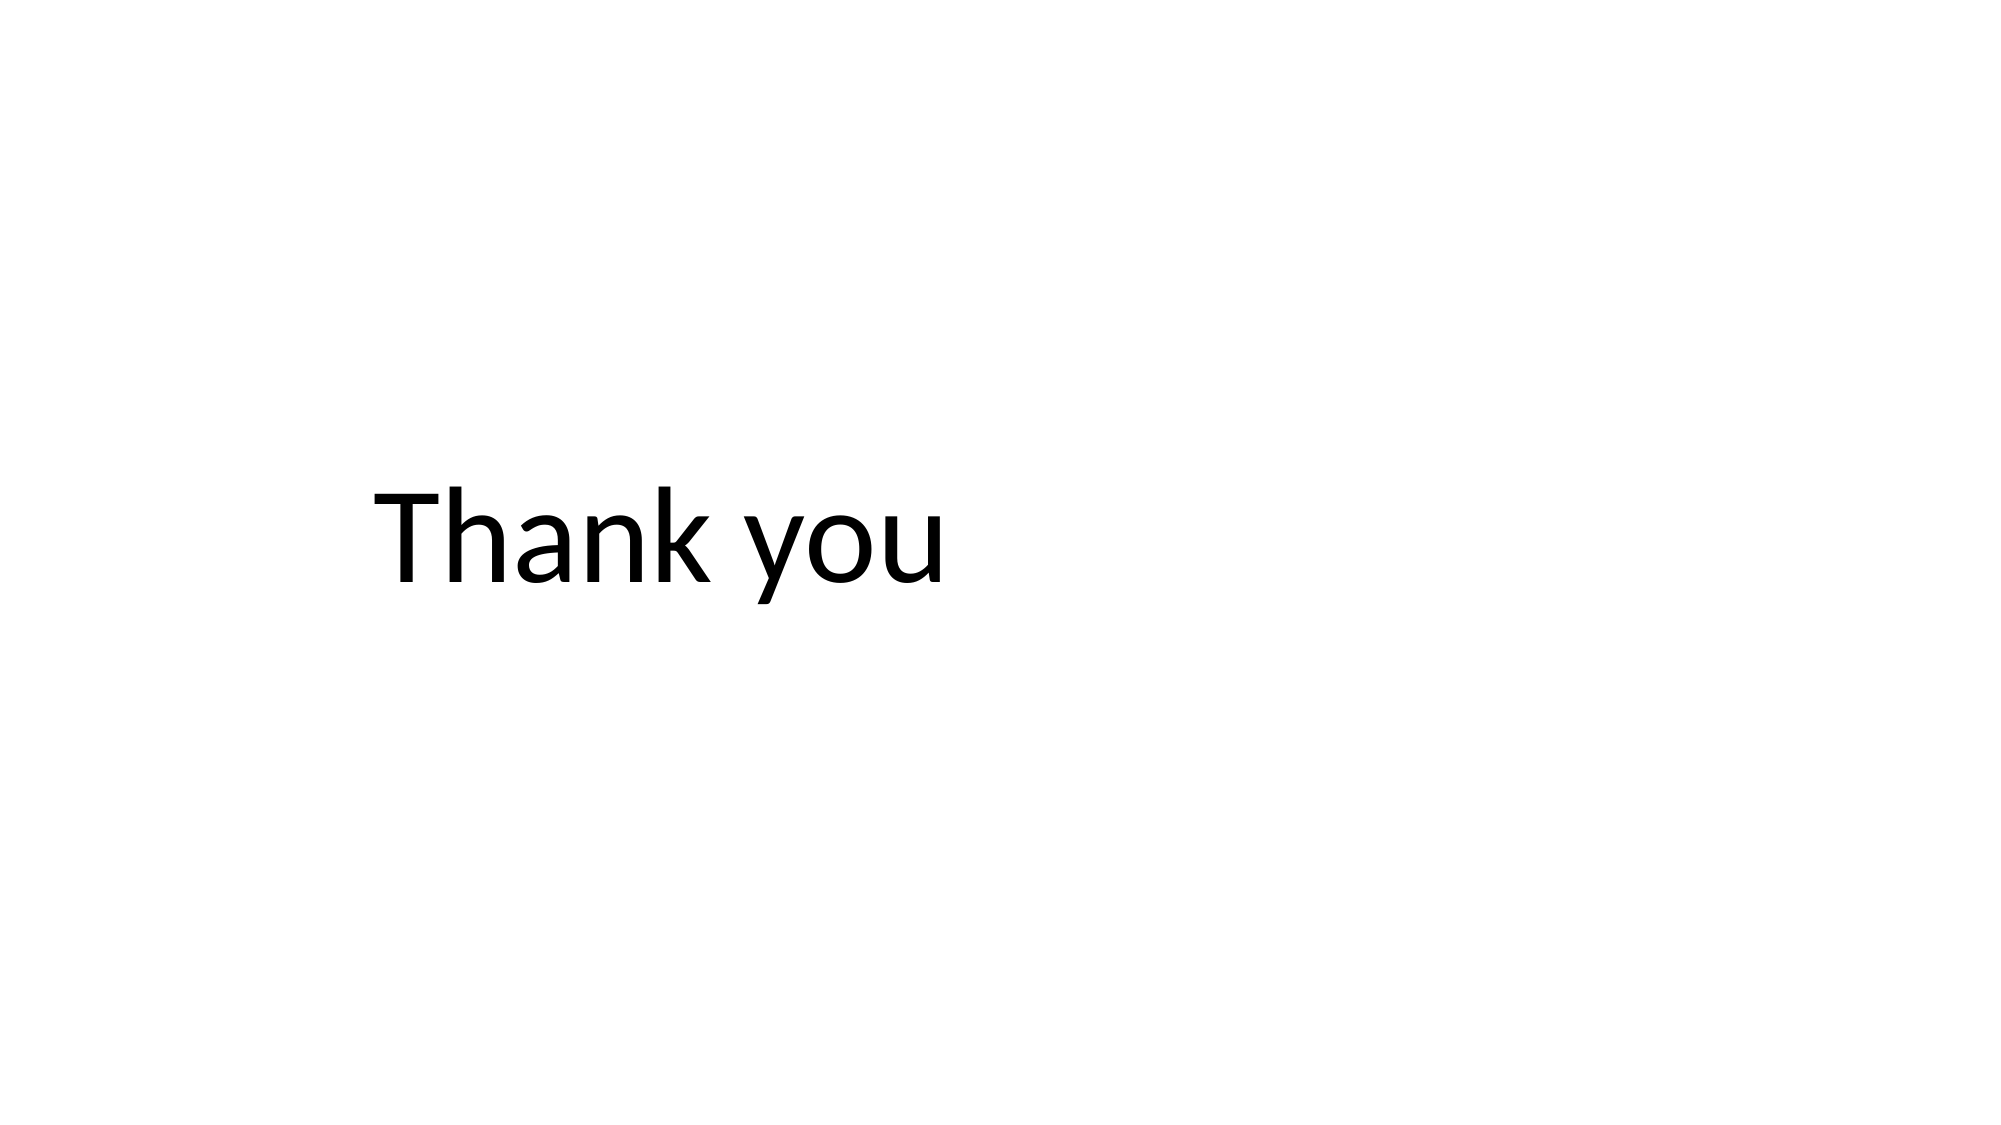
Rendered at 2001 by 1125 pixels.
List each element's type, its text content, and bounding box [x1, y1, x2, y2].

text_box Thank you [358, 437, 2000, 618]
